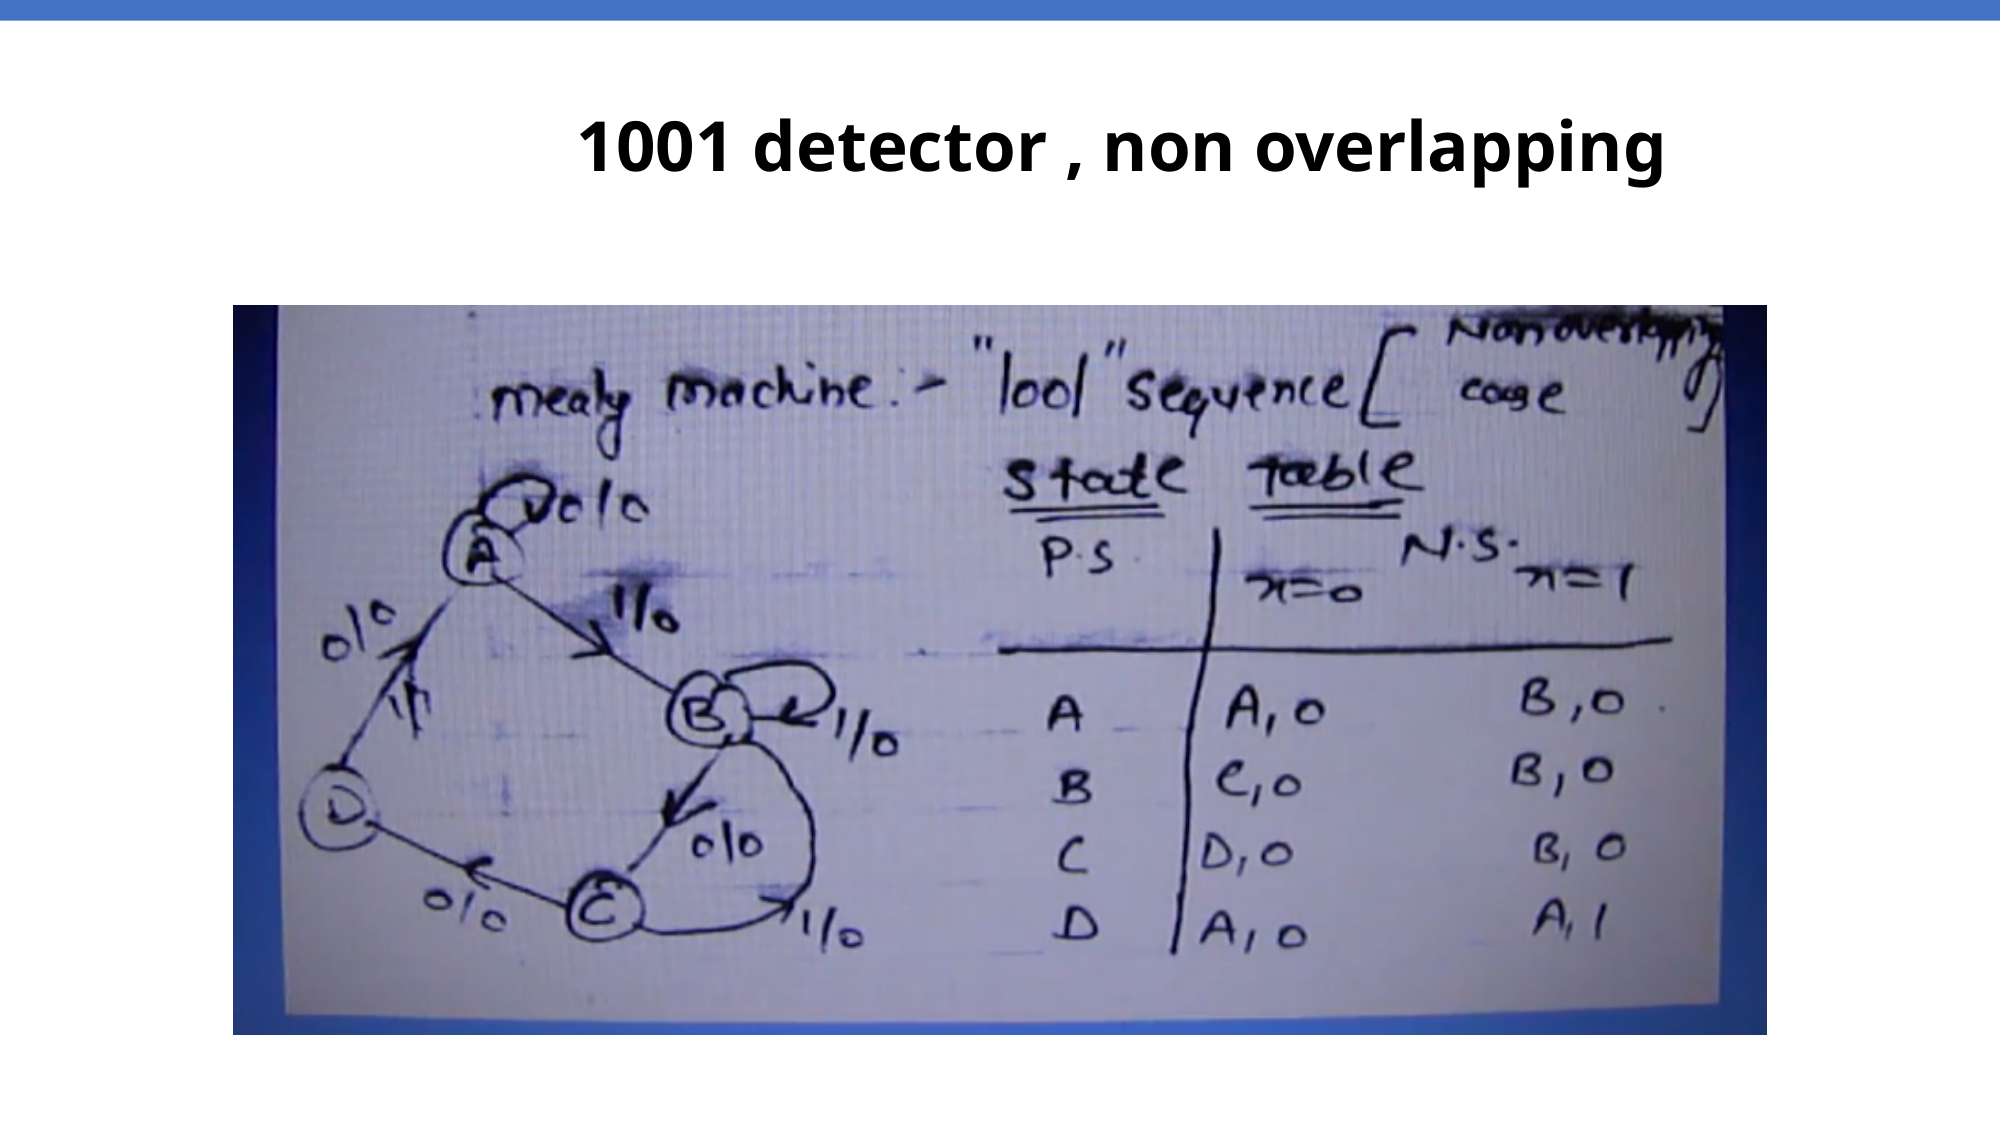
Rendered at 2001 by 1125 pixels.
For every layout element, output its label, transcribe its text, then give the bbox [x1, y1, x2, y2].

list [233, 305, 1767, 1035]
title 1001 detector , non overlapping [561, 103, 2000, 257]
text_box [0, 0, 2000, 21]
